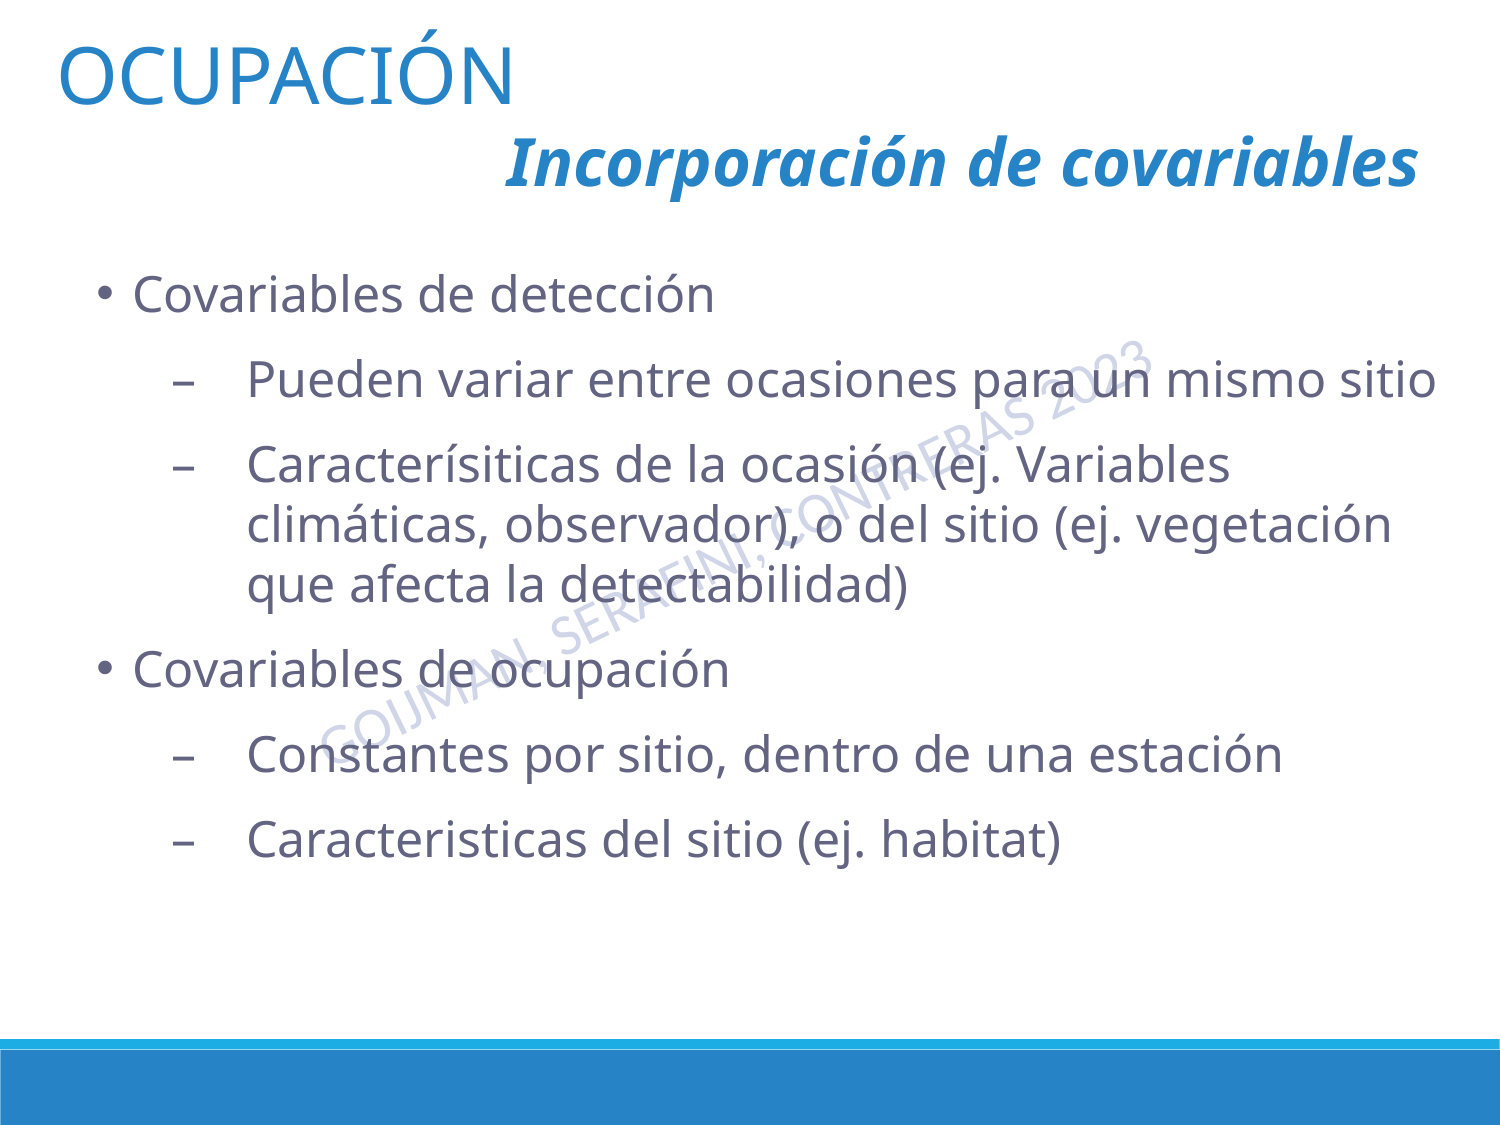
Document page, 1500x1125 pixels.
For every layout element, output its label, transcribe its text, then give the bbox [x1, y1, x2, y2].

text_box OCUPACIÓN Incorporación de covariables [41, 17, 1436, 208]
text_box Covariables de detección Pueden variar entre ocasiones para un mismo sitio Caracterísiticas de la ocasión (ej. Variables climáticas, observador), o del sitio (ej. vegetación que afecta la detectabilidad) Covariables de ocupación Constantes por sitio, dentro de una estación Caracteristicas del sitio (ej. habitat) [53, 255, 1459, 875]
